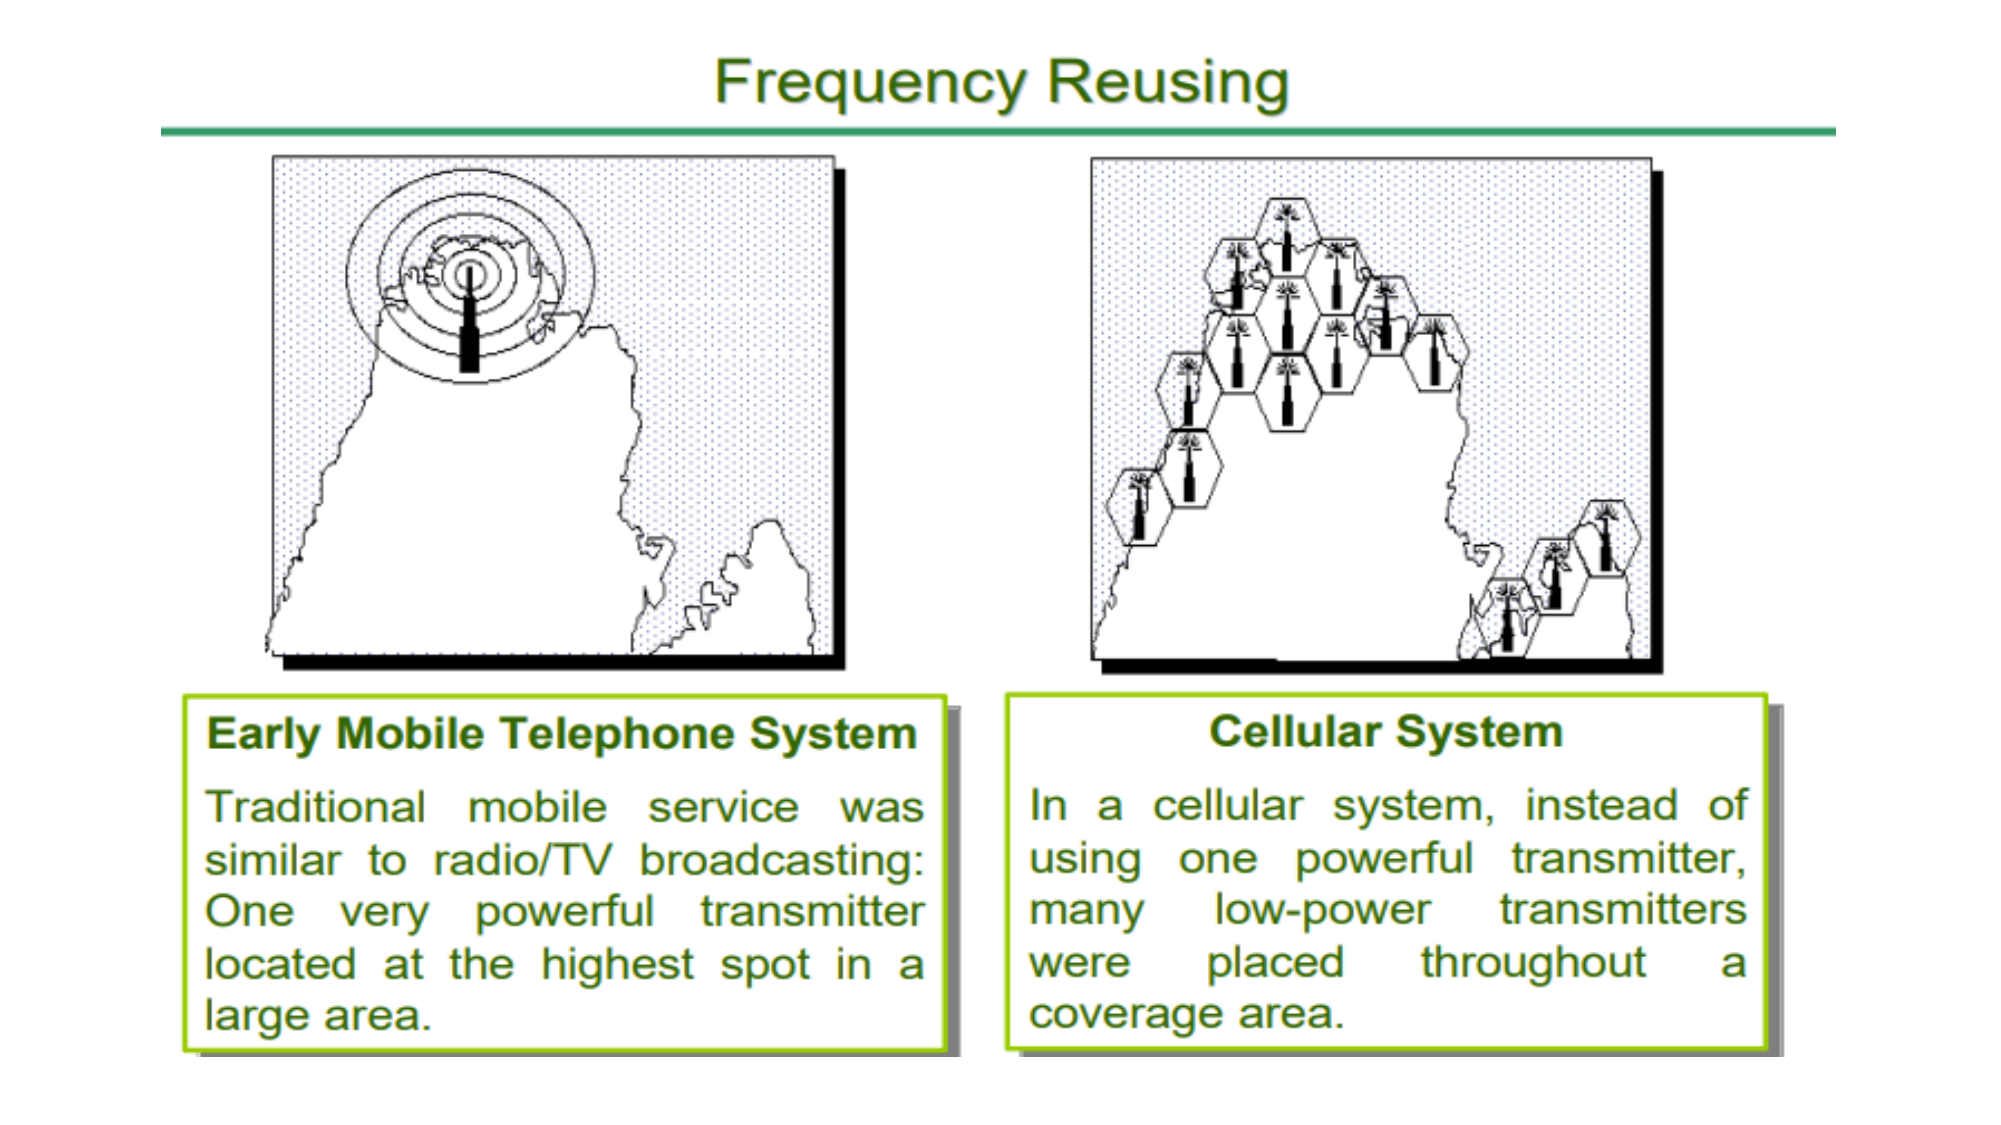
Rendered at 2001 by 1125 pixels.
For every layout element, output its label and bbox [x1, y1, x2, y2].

picture [160, 29, 1837, 1057]
